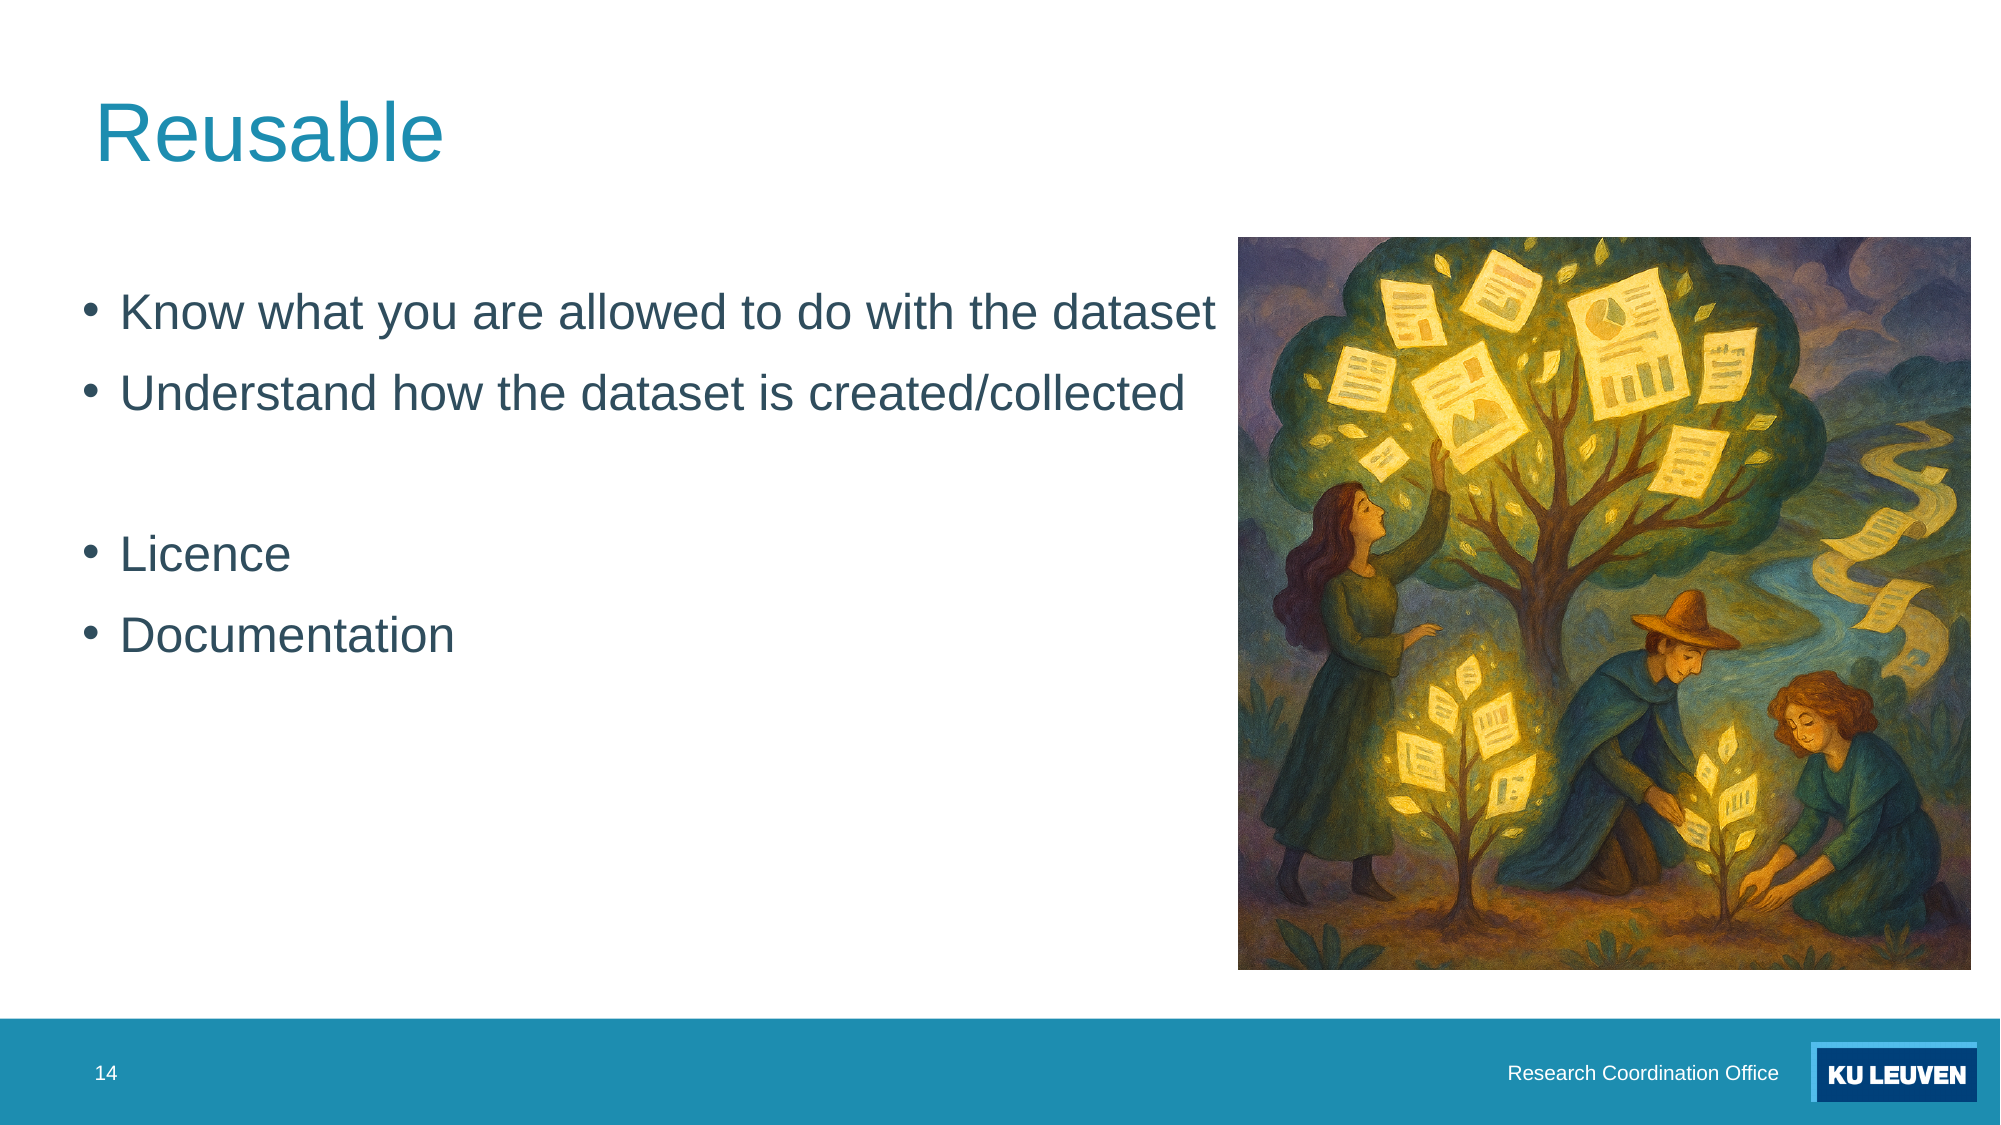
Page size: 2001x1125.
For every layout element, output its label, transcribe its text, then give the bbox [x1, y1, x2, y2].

picture [1811, 1042, 1977, 1102]
list Know what you are allowed to do with the dataset Understand how the dataset is created/collected Licence Documentation [67, 271, 1879, 1004]
picture [1238, 237, 1971, 970]
slide_number 14 [94, 1018, 201, 1125]
footer Research Coordination Office [989, 1018, 1809, 1125]
title Reusable [94, 33, 1906, 223]
